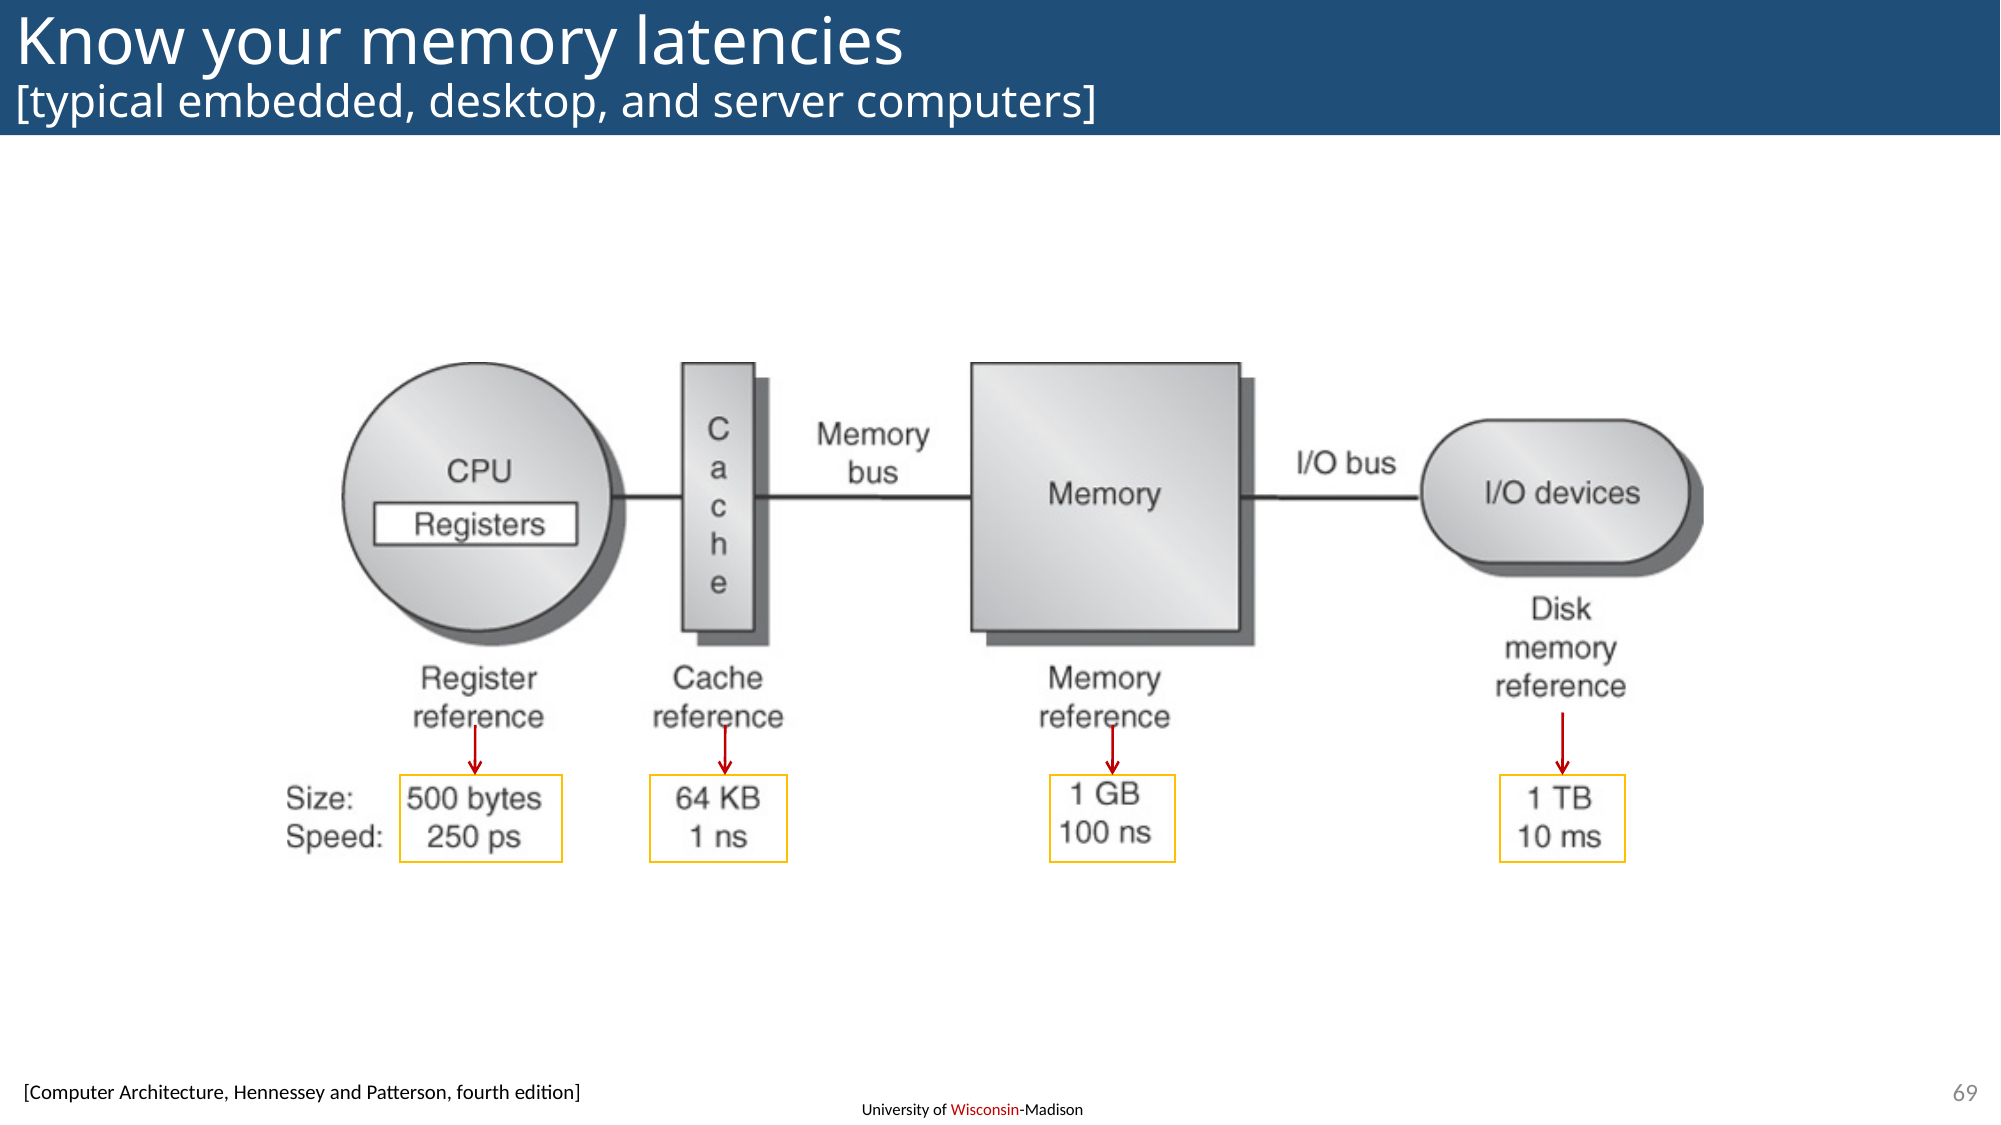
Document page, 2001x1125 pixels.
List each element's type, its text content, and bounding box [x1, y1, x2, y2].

picture [287, 362, 1704, 870]
title Know your memory latencies [typical embedded, desktop, and server computers] [0, 0, 2000, 136]
slide_number 69 [1879, 1069, 1994, 1114]
